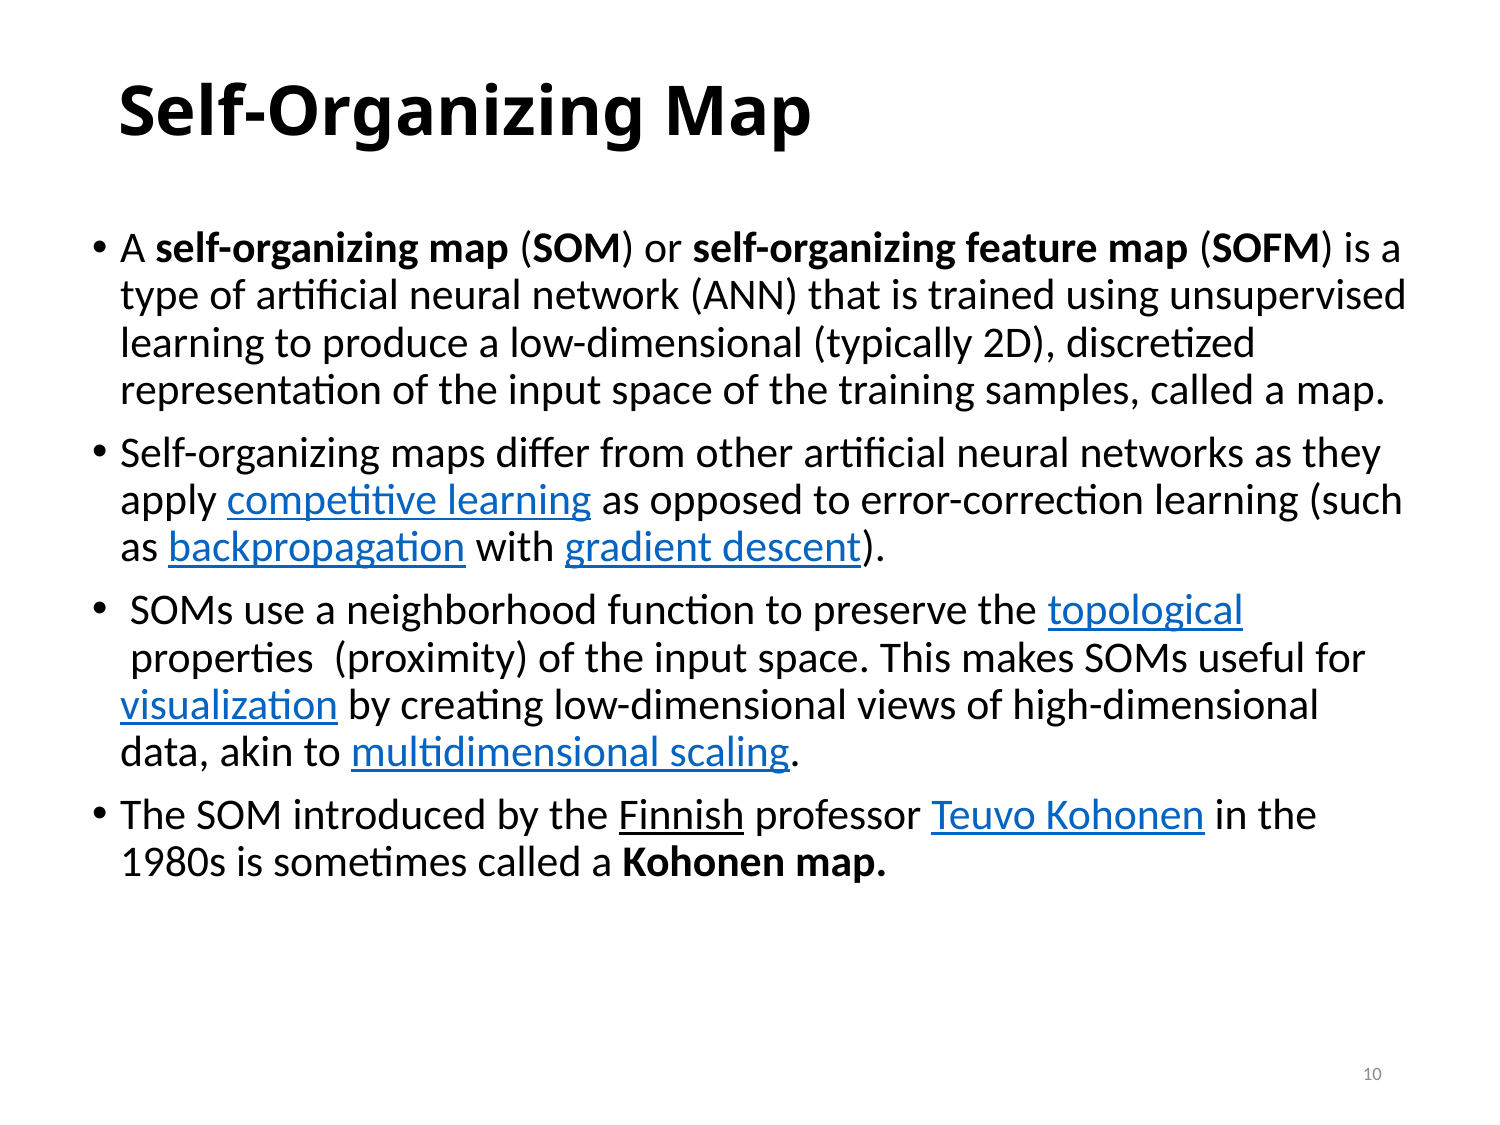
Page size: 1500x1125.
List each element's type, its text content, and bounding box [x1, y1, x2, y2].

title Self-Organizing Map [103, 4, 1397, 217]
slide_number 10 [1059, 1042, 1397, 1103]
list A self-organizing map (SOM) or self-organizing feature map (SOFM) is a type of artificial neural network (ANN) that is trained using unsupervised learning to produce a low-dimensional (typically 2D), discretized representation of the input space of the training samples, called a map. Self-organizing maps differ from other artificial neural networks as they apply competitive learning as opposed to error-correction learning (such as backpropagation with gradient descent). SOMs use a neighborhood function to preserve the topological properties (proximity) of the input space. This makes SOMs useful for visualization by creating low-dimensional views of high-dimensional data, akin to multidimensional scaling. The SOM introduced by the Finnish professor Teuvo Kohonen in the 1980s is sometimes called a Kohonen map. [77, 217, 1423, 979]
